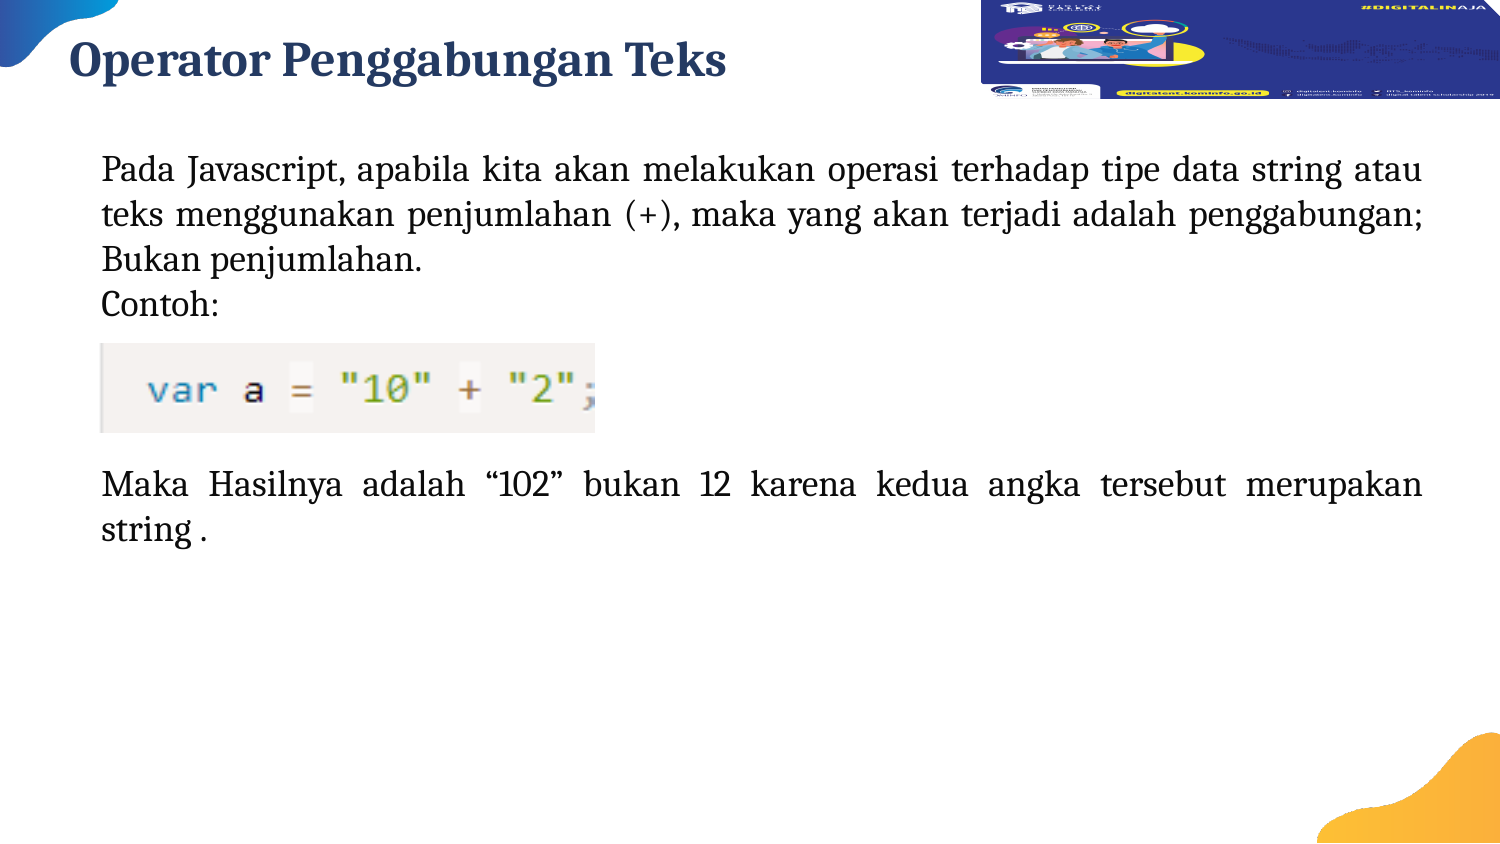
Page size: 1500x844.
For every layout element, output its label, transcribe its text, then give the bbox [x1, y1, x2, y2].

text_box Pada Javascript, apabila kita akan melakukan operasi terhadap tipe data string atau teks menggunakan penjumlahan (+), maka yang akan terjadi adalah penggabungan; Bukan penjumlahan. Contoh: Maka Hasilnya adalah “102” bukan 12 karena kedua angka tersebut merupakan string . [54, 128, 1440, 580]
picture [1315, 725, 1500, 843]
picture [92, 343, 595, 433]
text_box Operator Penggabungan Teks [54, 19, 975, 95]
picture [980, 0, 1500, 100]
picture [0, 0, 120, 73]
